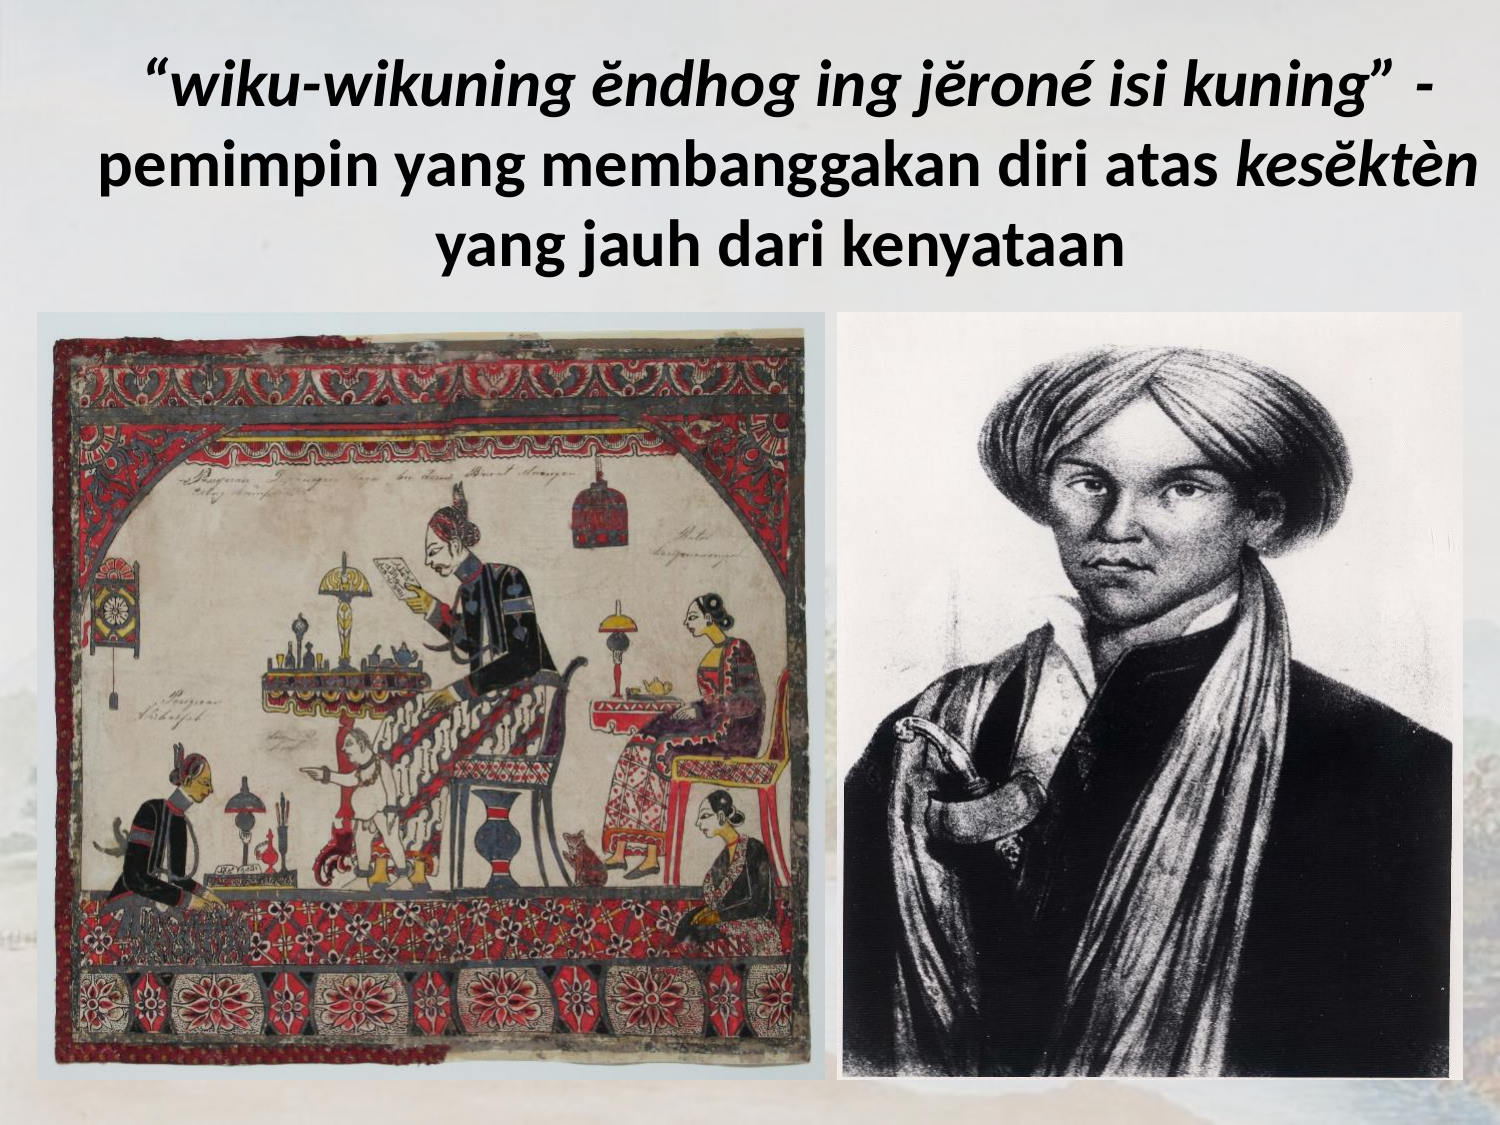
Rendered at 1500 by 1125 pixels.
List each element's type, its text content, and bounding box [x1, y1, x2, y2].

title “wiku-wikuning ĕndhog ing jĕroné isi kuning” - pemimpin yang membanggakan diri atas kesĕktèn yang jauh dari kenyataan [77, 87, 1500, 233]
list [837, 312, 1463, 1081]
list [37, 312, 826, 1081]
